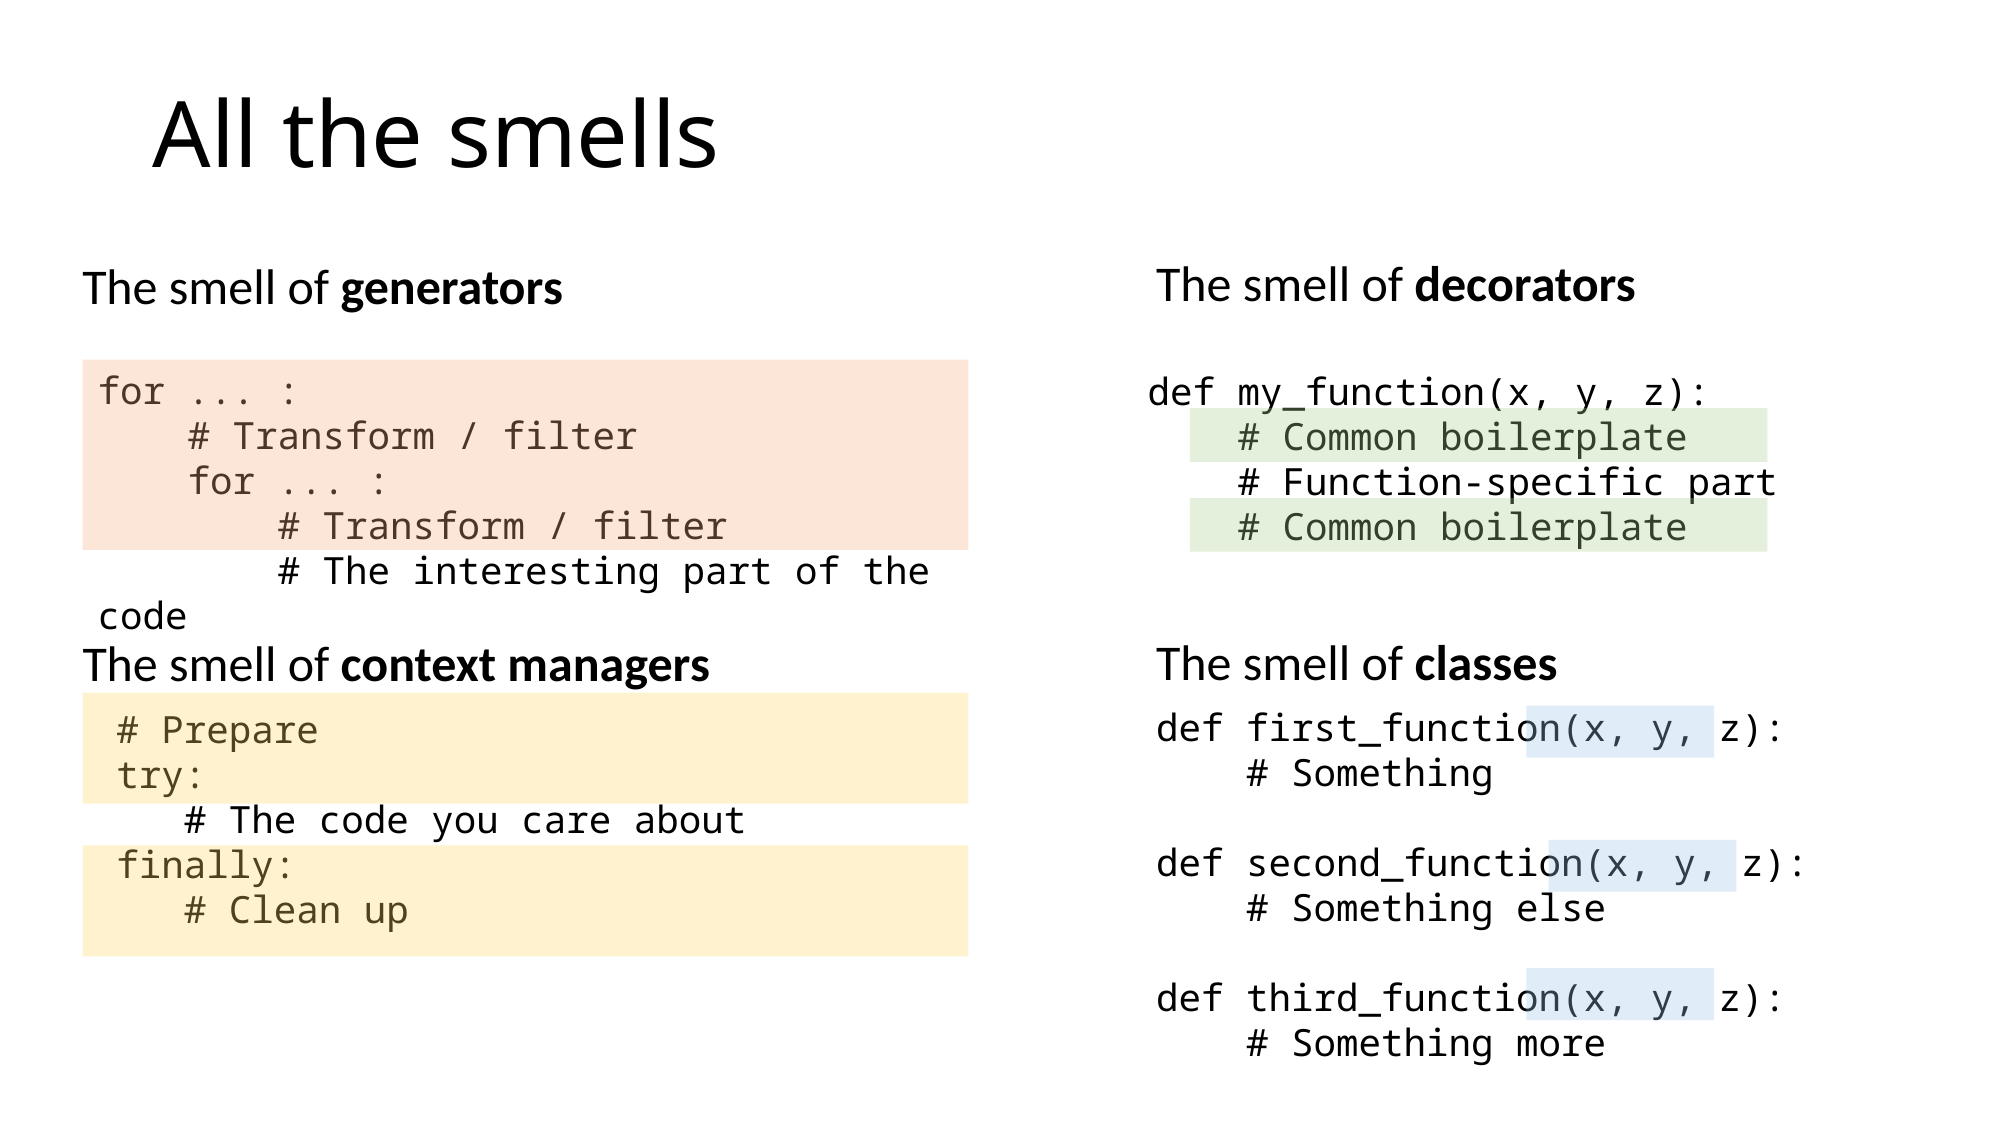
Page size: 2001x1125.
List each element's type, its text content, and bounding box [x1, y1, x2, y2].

text_box [1525, 705, 1715, 759]
text_box def first_function(x, y, z): # Something def second_function(x, y, z): # Something else def third_function(x, y, z): # Something more [1141, 696, 1956, 1117]
text_box for ... : # Transform / filter for ... : # Transform / filter # The interesting part of the code [82, 359, 992, 645]
text_box The smell of context managers [67, 623, 856, 699]
text_box [1548, 839, 1737, 893]
text_box def my_function(x, y, z): # Common boilerplate # Function-specific part # Common boilerplate [1132, 360, 1948, 556]
text_box [82, 358, 969, 551]
title All the smells [137, 59, 1863, 217]
text_box # Prepare try: # The code you care about finally: # Clean up [101, 805, 916, 844]
text_box [1189, 407, 1768, 463]
text_box The smell of decorators [1141, 243, 1806, 319]
text_box [1189, 497, 1768, 553]
text_box The smell of generators [67, 247, 656, 322]
text_box [1525, 967, 1715, 1021]
text_box [82, 692, 969, 805]
text_box The smell of classes [1141, 623, 1696, 696]
text_box [82, 844, 969, 957]
